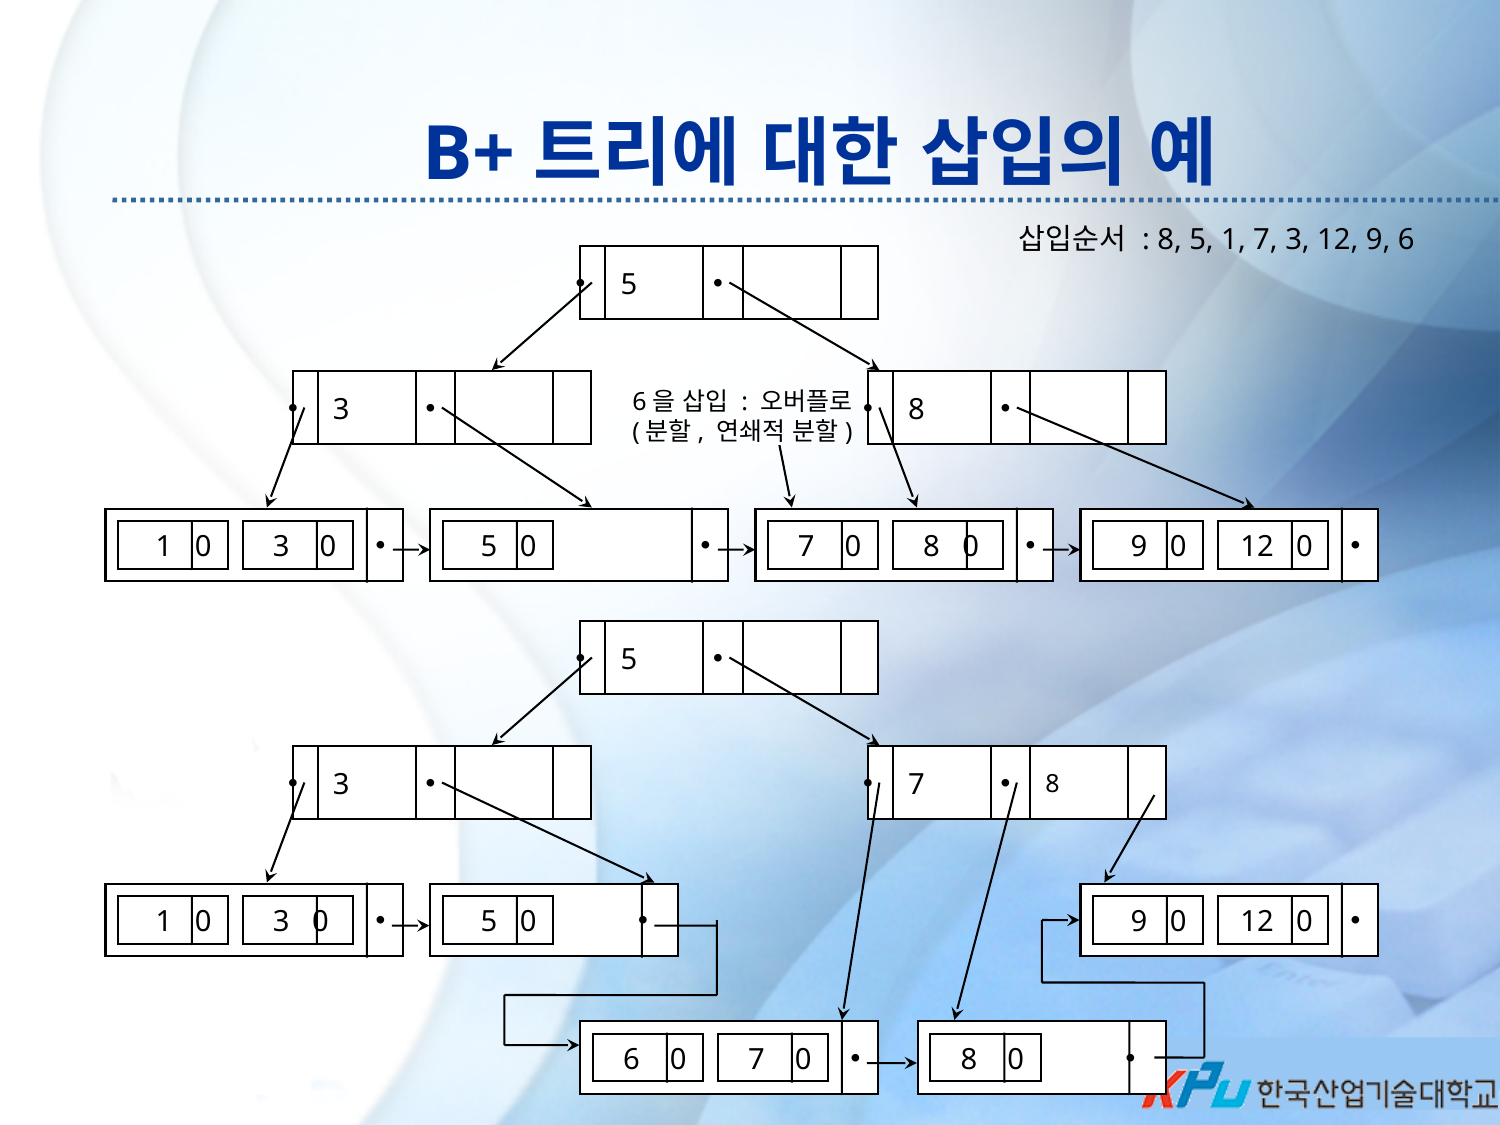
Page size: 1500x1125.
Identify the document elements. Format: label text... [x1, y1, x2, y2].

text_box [105, 245, 1397, 583]
text_box 삽입순서 : 8, 5, 1, 7, 3, 12, 9, 6 [1003, 212, 1431, 263]
picture [0, 0, 1500, 1125]
text_box B+트리에 대한 삽입의 예 [339, 70, 1301, 164]
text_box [618, 377, 867, 508]
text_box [105, 620, 1397, 1096]
